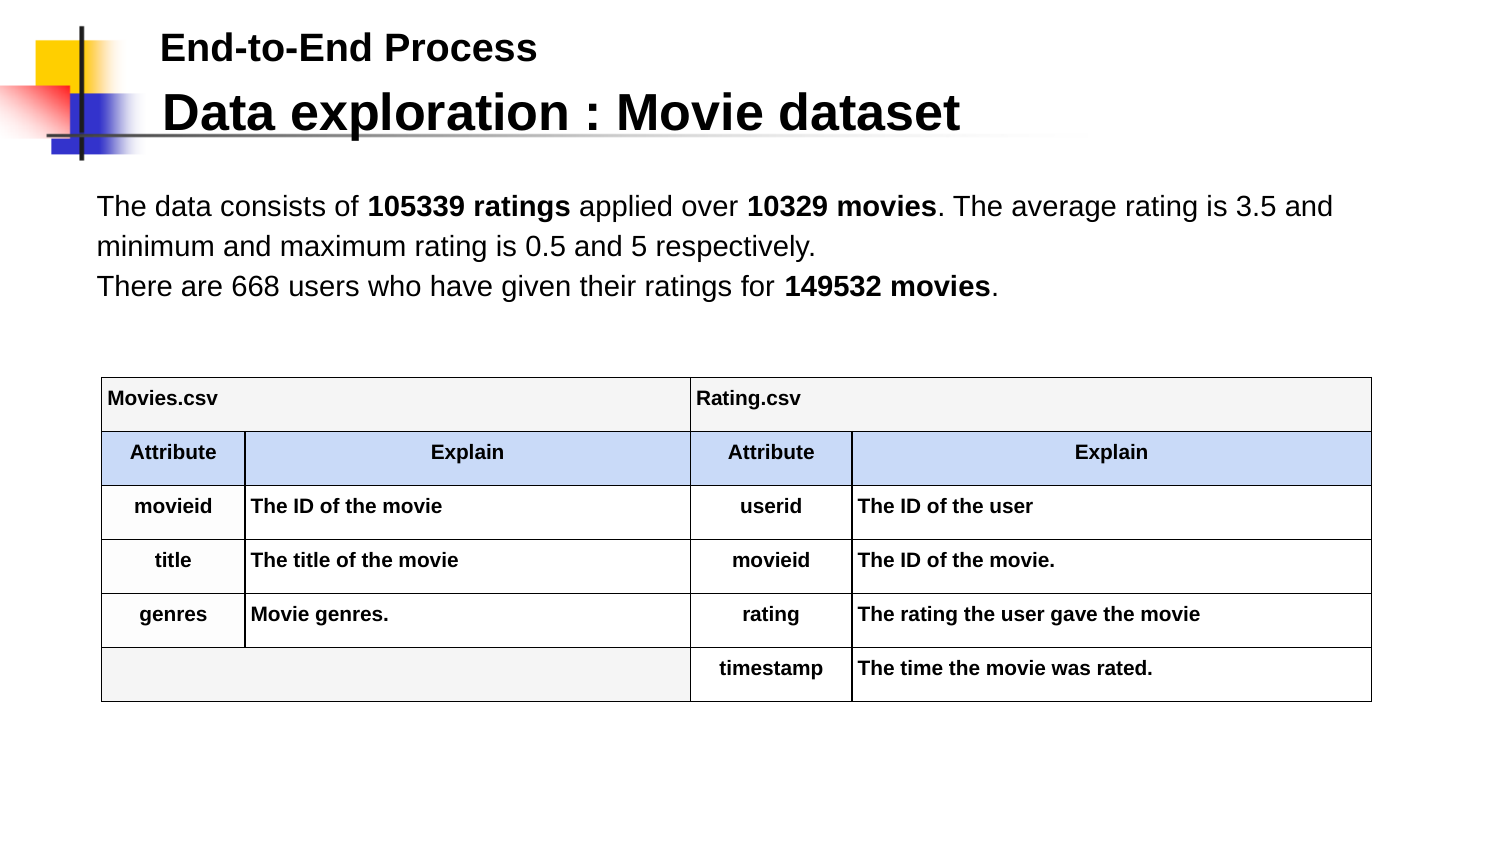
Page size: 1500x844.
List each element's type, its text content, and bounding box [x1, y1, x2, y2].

table_cell [102, 648, 690, 701]
table_cell rating [691, 594, 851, 647]
text_box The data consists of 105339 ratings applied over 10329 movies. The average rating is 3.5 and minimum and maximum rating is 0.5 and 5 respectively. There are 668 users who have given their ratings for 149532 movies. [81, 167, 1420, 318]
table_cell genres [102, 594, 244, 647]
table_cell Attribute [691, 432, 851, 485]
picture [0, 2, 1147, 190]
table_header Movies.csv [102, 378, 690, 431]
table_cell movieid [102, 486, 244, 539]
table_cell The time the movie was rated. [853, 648, 1371, 701]
text_box End-to-End Process Data exploration : Movie dataset [123, 0, 1257, 157]
table_header Rating.csv [691, 378, 1371, 431]
table_cell The ID of the user [853, 486, 1371, 539]
table_cell Movie genres. [246, 594, 690, 647]
table_cell The ID of the movie [246, 486, 690, 539]
table_cell Explain [853, 432, 1371, 485]
table_cell Attribute [102, 432, 244, 485]
table_cell The title of the movie [246, 540, 690, 593]
table_cell The ID of the movie. [853, 540, 1371, 593]
table_cell timestamp [691, 648, 851, 701]
table_cell title [102, 540, 244, 593]
table_cell movieid [691, 540, 851, 593]
table_cell userid [691, 486, 851, 539]
table_cell The rating the user gave the movie [853, 594, 1371, 647]
table_cell Explain [246, 432, 690, 485]
